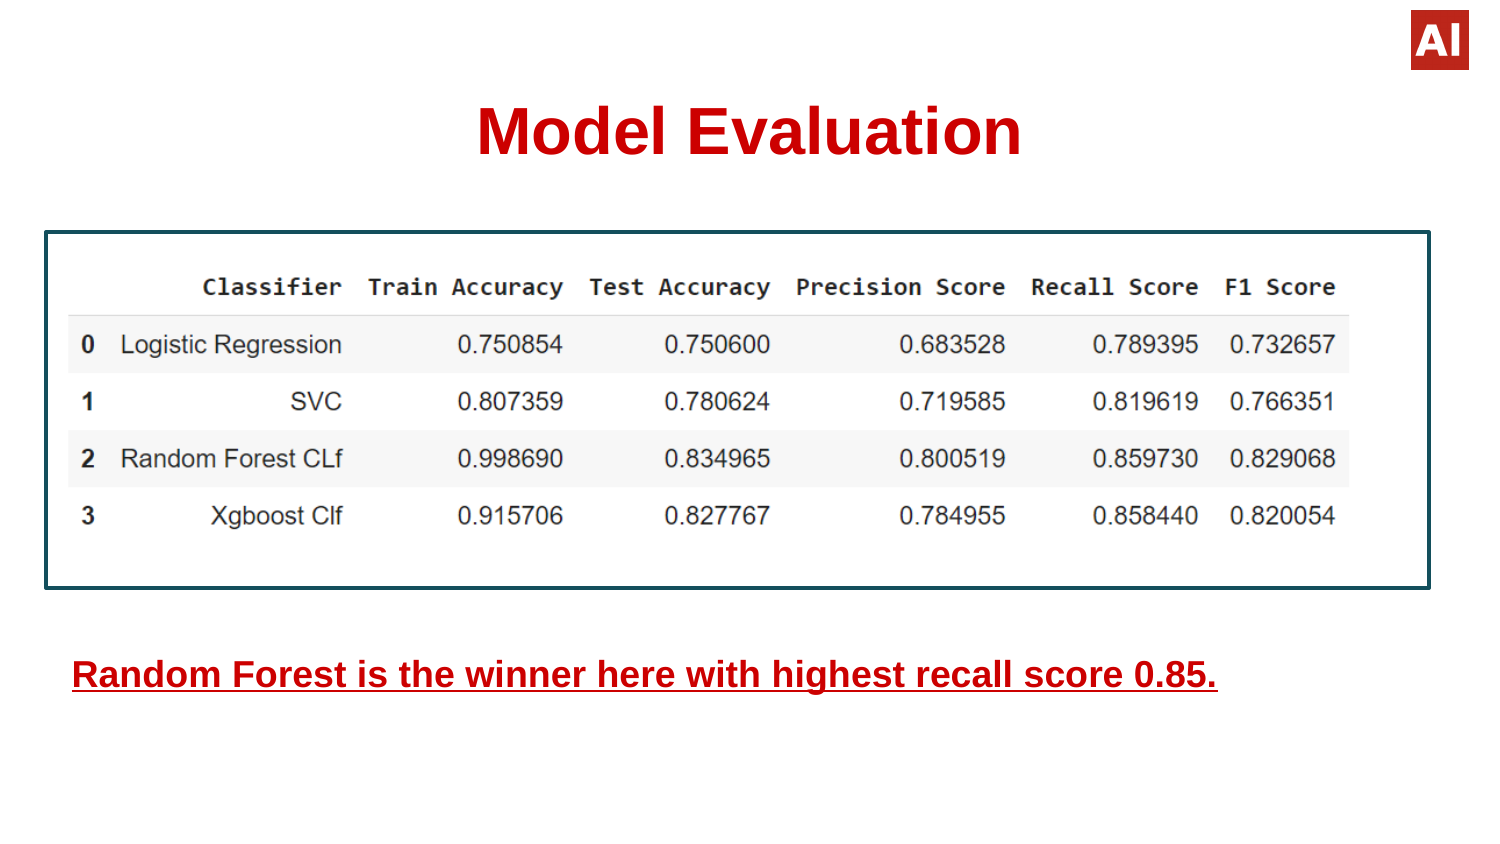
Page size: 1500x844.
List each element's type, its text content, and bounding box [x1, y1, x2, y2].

picture [1411, 10, 1469, 70]
text_box [46, 232, 1429, 589]
picture [50, 245, 1405, 564]
list Random Forest is the winner here with highest recall score 0.85. [33, 628, 1291, 707]
title Model Evaluation [51, 72, 1449, 167]
